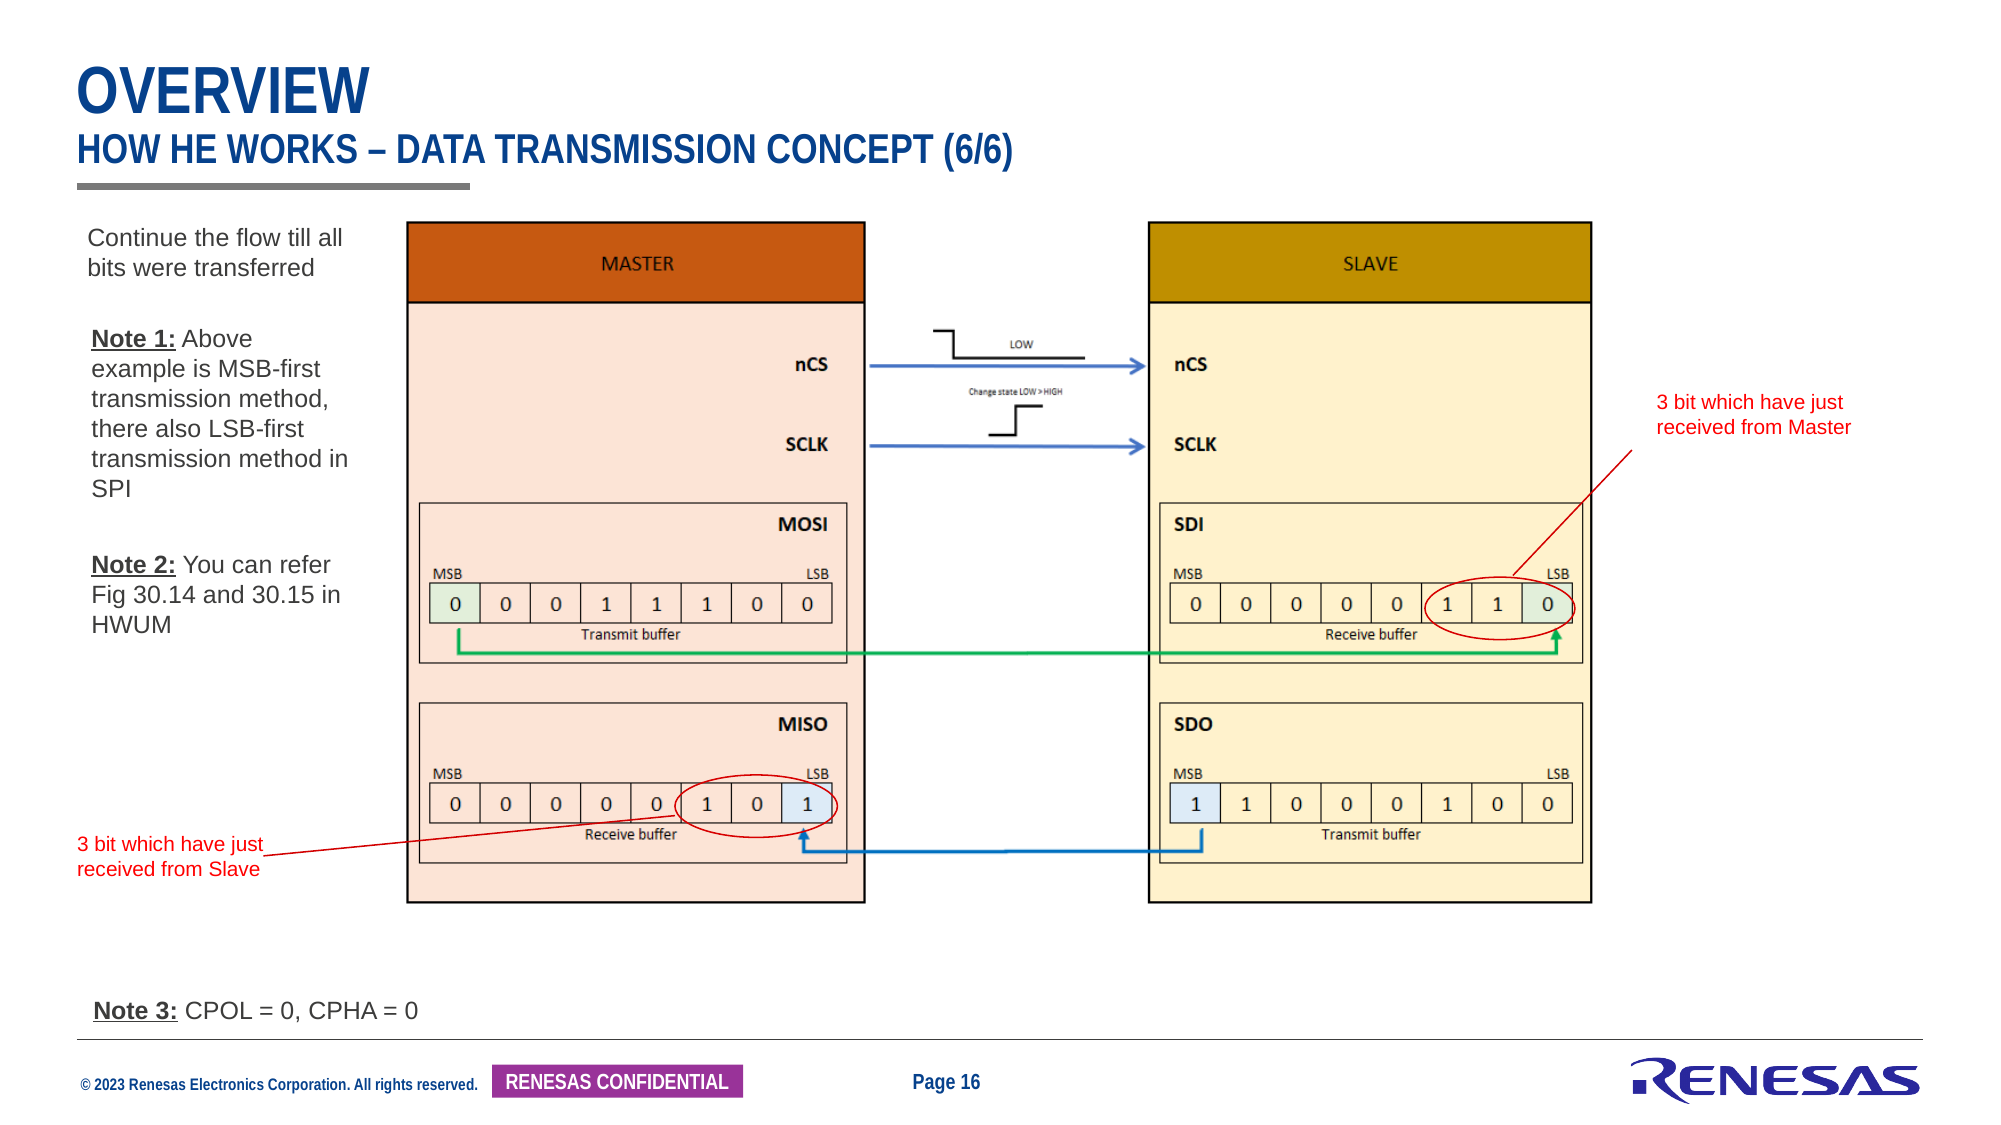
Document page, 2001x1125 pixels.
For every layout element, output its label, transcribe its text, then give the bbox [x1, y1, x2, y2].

title Overview how he works – data transmission concept (6/6) [76, 54, 1922, 173]
text_box Note 1: Above example is MSB-first transmission method, there also LSB-first transmission method in SPI [76, 315, 368, 510]
text_box 3 bit which have just received from Master [1641, 381, 1872, 446]
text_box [263, 815, 676, 857]
text_box Note 2: You can refer Fig 30.14 and 30.15 in HWUM [76, 541, 368, 647]
picture [1628, 1055, 1923, 1106]
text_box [1512, 449, 1633, 576]
text_box Continue the flow till all bits were transferred [72, 214, 364, 289]
text_box 3 bit which have just received from Slave [62, 823, 293, 888]
text_box Note 3: CPOL = 0, CPHA = 0 [78, 987, 449, 1033]
picture [402, 217, 1597, 908]
